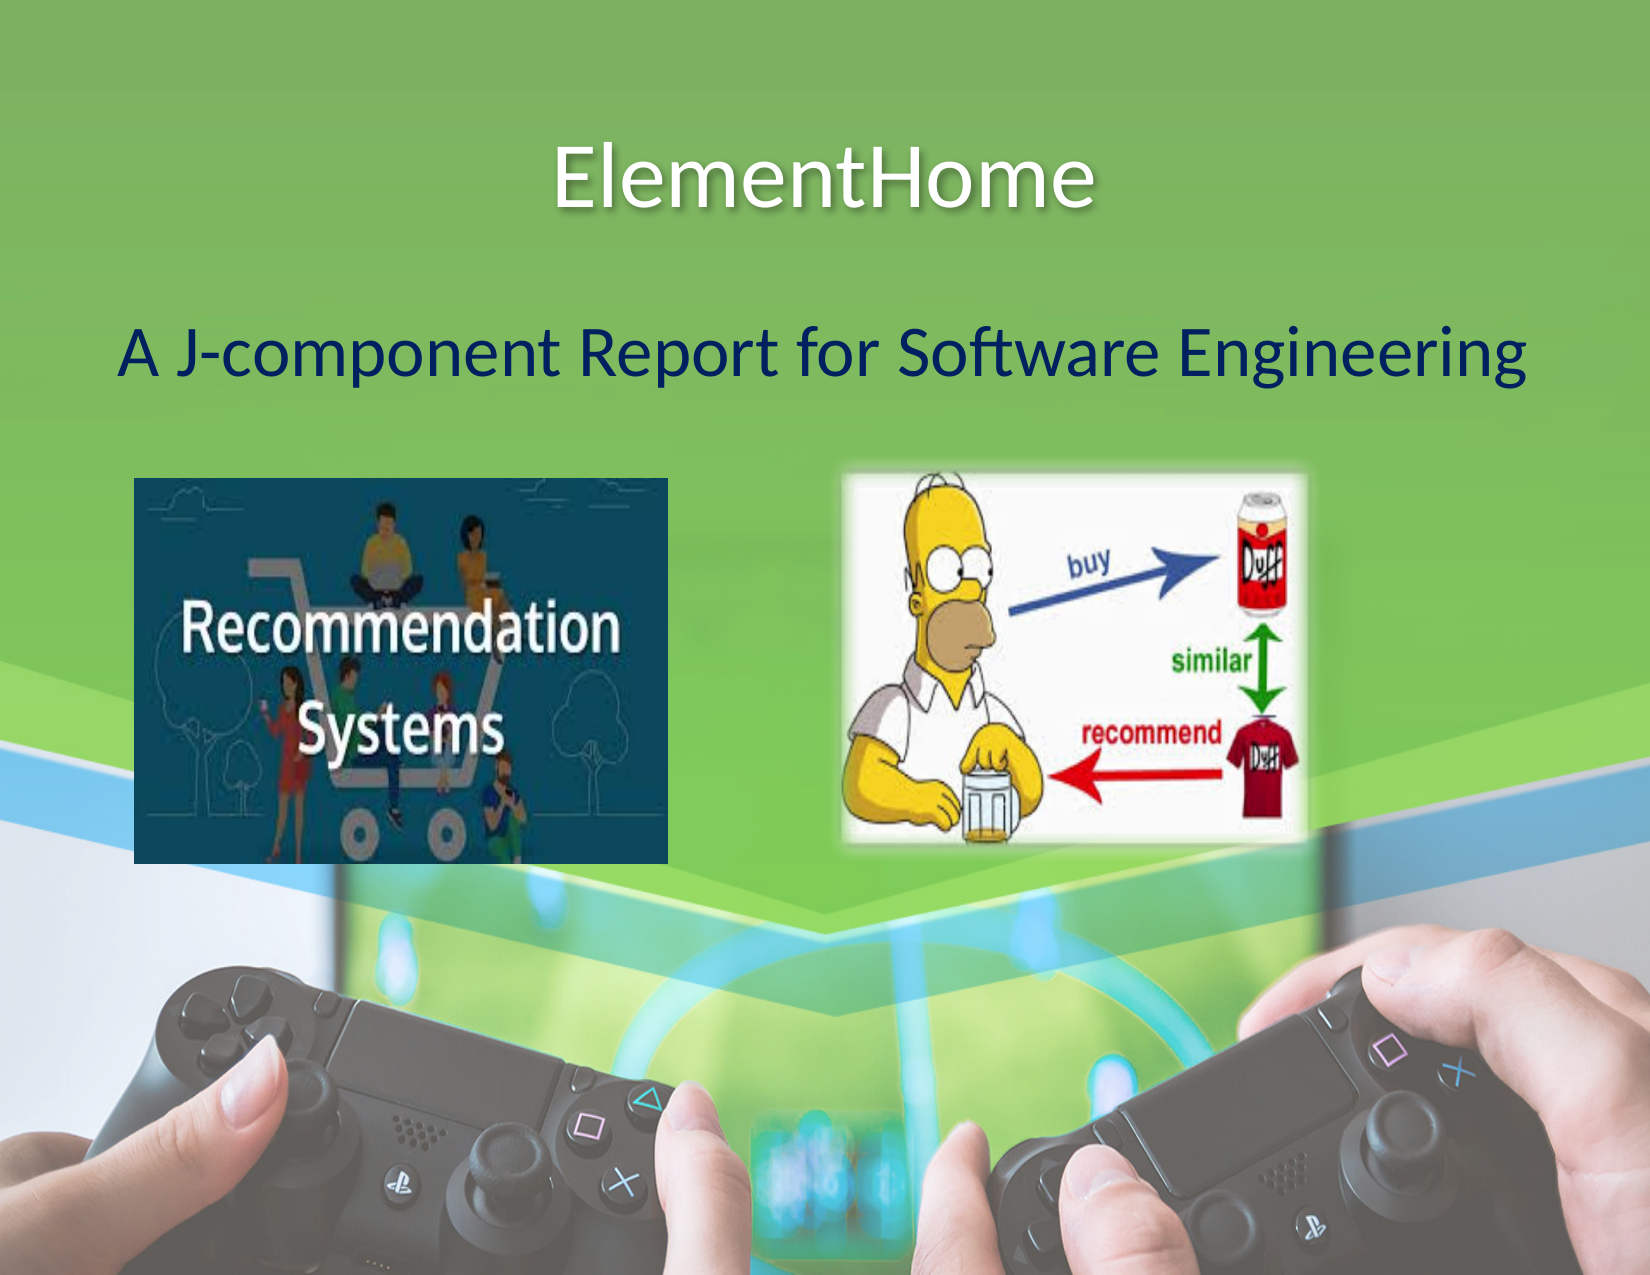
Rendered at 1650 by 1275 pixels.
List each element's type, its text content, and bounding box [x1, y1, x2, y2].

table_cell [0, 0, 1650, 1275]
subtitle A J-component Report for Software Engineering [84, 294, 1563, 484]
picture [825, 452, 1323, 864]
picture [134, 478, 668, 864]
title ElementHome [84, 45, 1565, 295]
